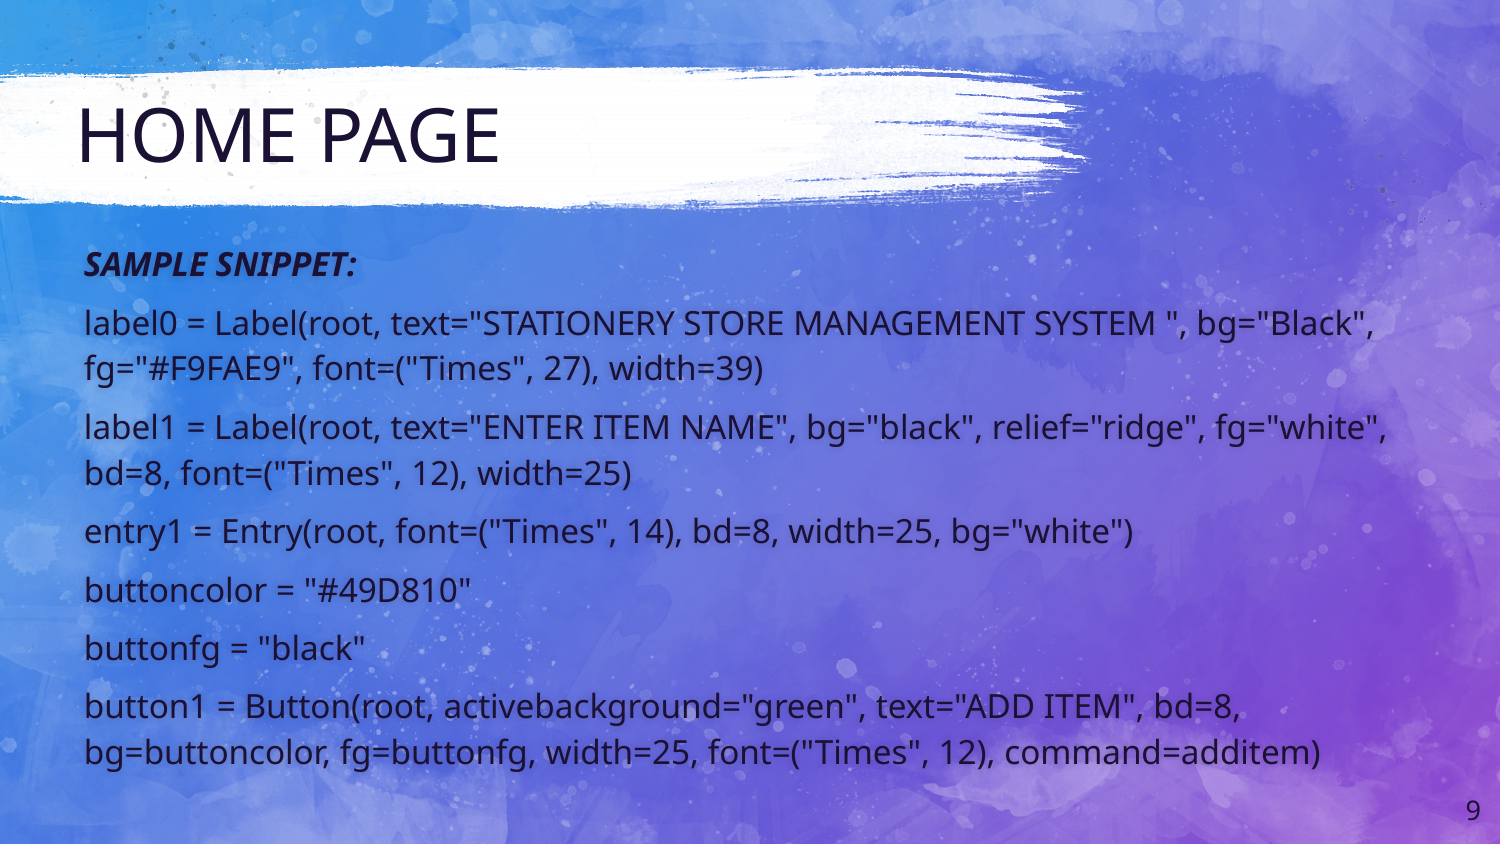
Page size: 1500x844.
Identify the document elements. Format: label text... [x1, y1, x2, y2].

text_box [852, 128, 1183, 716]
picture [0, 0, 1092, 219]
title HOME PAGE [75, 76, 1038, 200]
slide_number 9 [1391, 779, 1482, 844]
list SAMPLE SNIPPET: label0 = Label(root, text="STATIONERY STORE MANAGEMENT SYSTEM ", bg="Black", fg="#F9FAE9", font=("Times", 27), width=39) label1 = Label(root, text="ENTER ITEM NAME", bg="black", relief="ridge", fg="white", bd=8, font=("Times", 12), width=25) entry1 = Entry(root, font=("Times", 14), bd=8, width=25, bg="white") buttoncolor = "#49D810" buttonfg = "black" button1 = Button(root, activebackground="green", text="ADD ITEM", bd=8, bg=buttoncolor, fg=buttonfg, width=25, font=("Times", 12), command=additem) [83, 199, 1434, 844]
